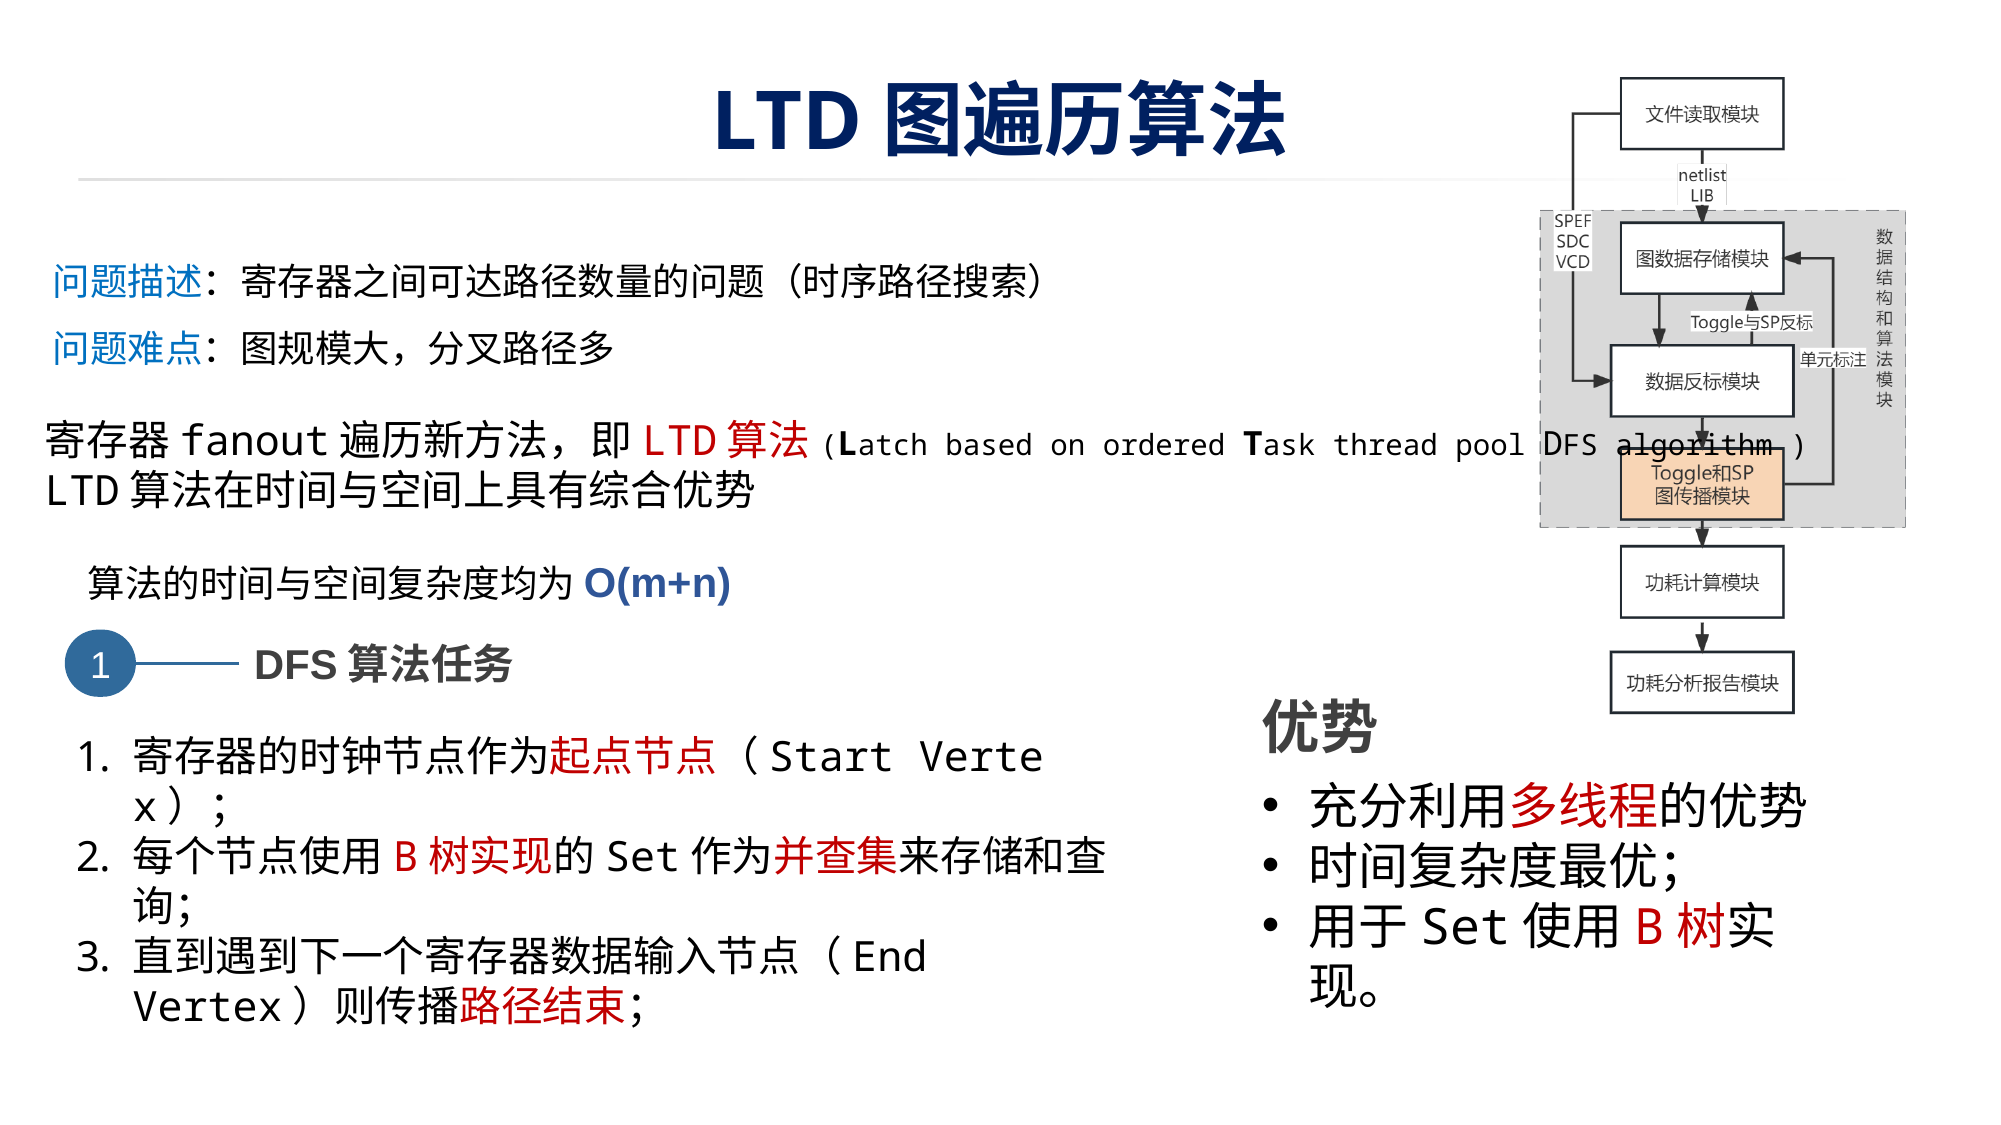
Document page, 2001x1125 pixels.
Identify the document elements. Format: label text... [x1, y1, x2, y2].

title LTD图遍历算法 [101, 21, 1899, 174]
text_box 寄存器的时钟节点作为起点节点（Start Vertex）； 每个节点使用B树实现的Set作为并查集来存储和查询； 直到遇到下一个寄存器数据输入节点（End Vertex）则传播路径结束； [61, 722, 1161, 1038]
text_box 1 [64, 629, 136, 697]
text_box 优势 [1247, 682, 1407, 768]
text_box 充分利用多线程的优势 时间复杂度最优； 用于Set使用B树实现。 [1247, 767, 1862, 1022]
text_box 问题描述：寄存器之间可达路径数量的问题（时序路径搜索） 问题难点：图规模大，分叉路径多 [37, 227, 1267, 406]
picture [1507, 46, 1937, 744]
text_box DFS算法任务 [239, 630, 795, 696]
text_box 寄存器fanout遍历新方法，即LTD算法(Latch based on ordered Task thread pool DFS algorithm ) LTD算法在时间与空间上具有综合优势 [0, 406, 1502, 522]
text_box 算法的时间与空间复杂度均为O(m+n) [20, 548, 773, 614]
